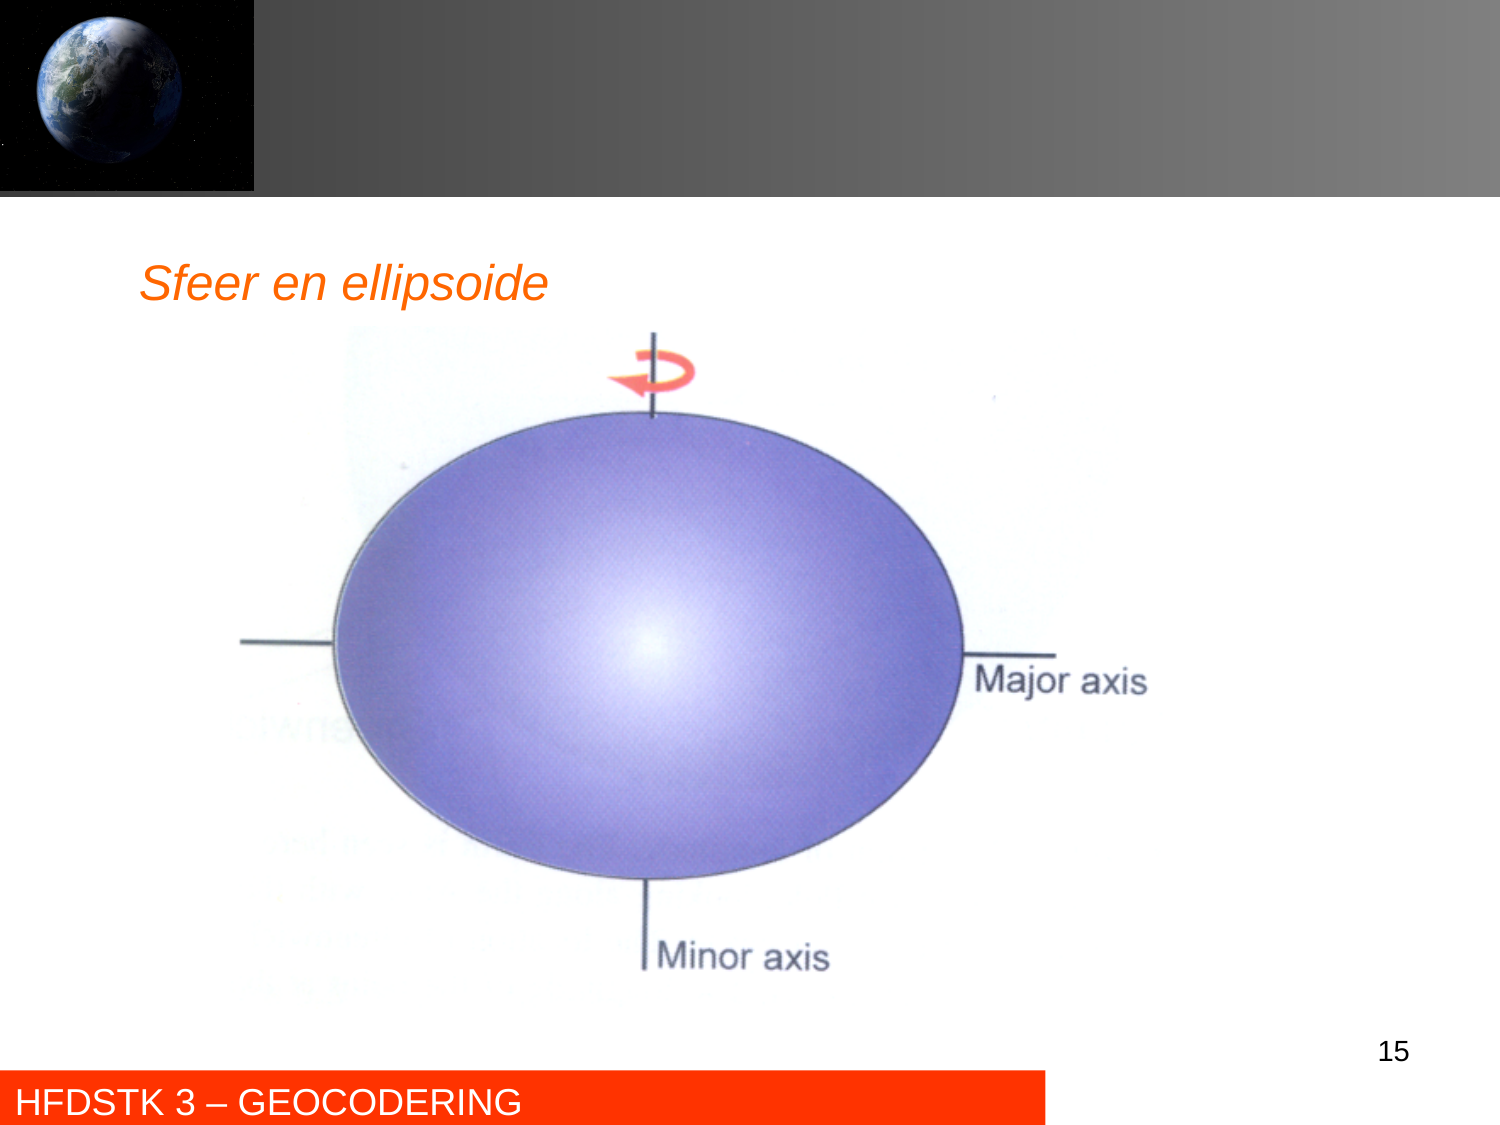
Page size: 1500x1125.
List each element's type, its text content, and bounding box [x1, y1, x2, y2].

text_box Sfeer en ellipsoide [123, 243, 1199, 319]
picture [229, 326, 1164, 1009]
text_box [256, 0, 1500, 197]
slide_number 15 [1074, 1024, 1425, 1103]
picture [0, 0, 255, 191]
text_box HFDSTK 3 – GEOCODERING [0, 1070, 1034, 1125]
text_box [1034, 1070, 1046, 1125]
